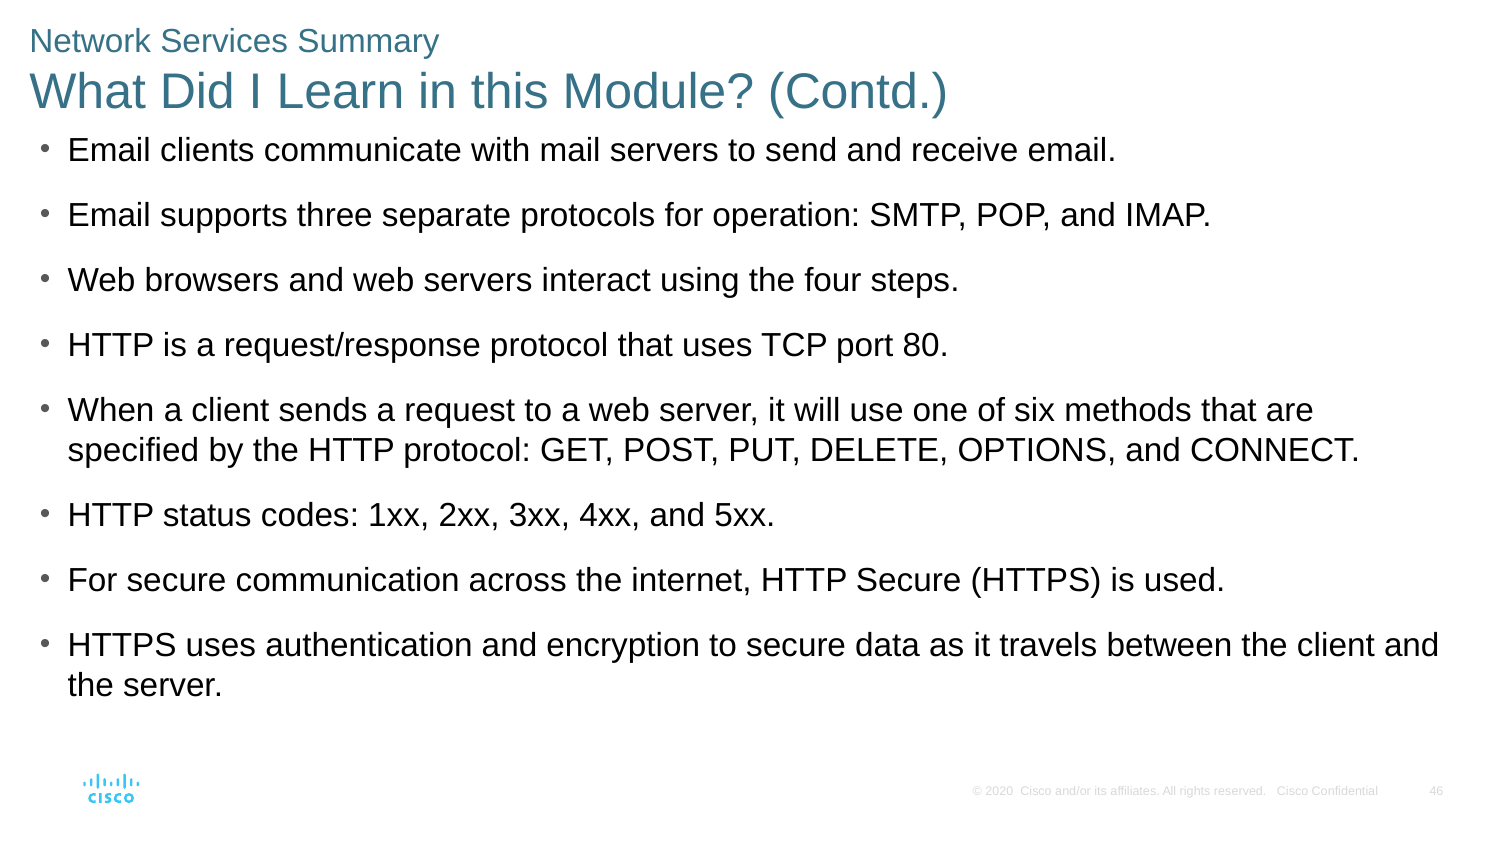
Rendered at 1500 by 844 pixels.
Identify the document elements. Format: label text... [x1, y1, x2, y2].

list Email clients communicate with mail servers to send and receive email. Email supports three separate protocols for operation: SMTP, POP, and IMAP. Web browsers and web servers interact using the four steps. HTTP is a request/response protocol that uses TCP port 80. When a client sends a request to a web server, it will use one of six methods that are specified by the HTTP protocol: GET, POST, PUT, DELETE, OPTIONS, and CONNECT. HTTP status codes: 1xx, 2xx, 3xx, 4xx, and 5xx. For secure communication across the internet, HTTP Secure (HTTPS) is used. HTTPS uses authentication and encryption to secure data as it travels between the client and the server. [24, 120, 1476, 744]
title Network Services Summary What Did I Learn in this Module? (Contd.) [14, 6, 1386, 131]
